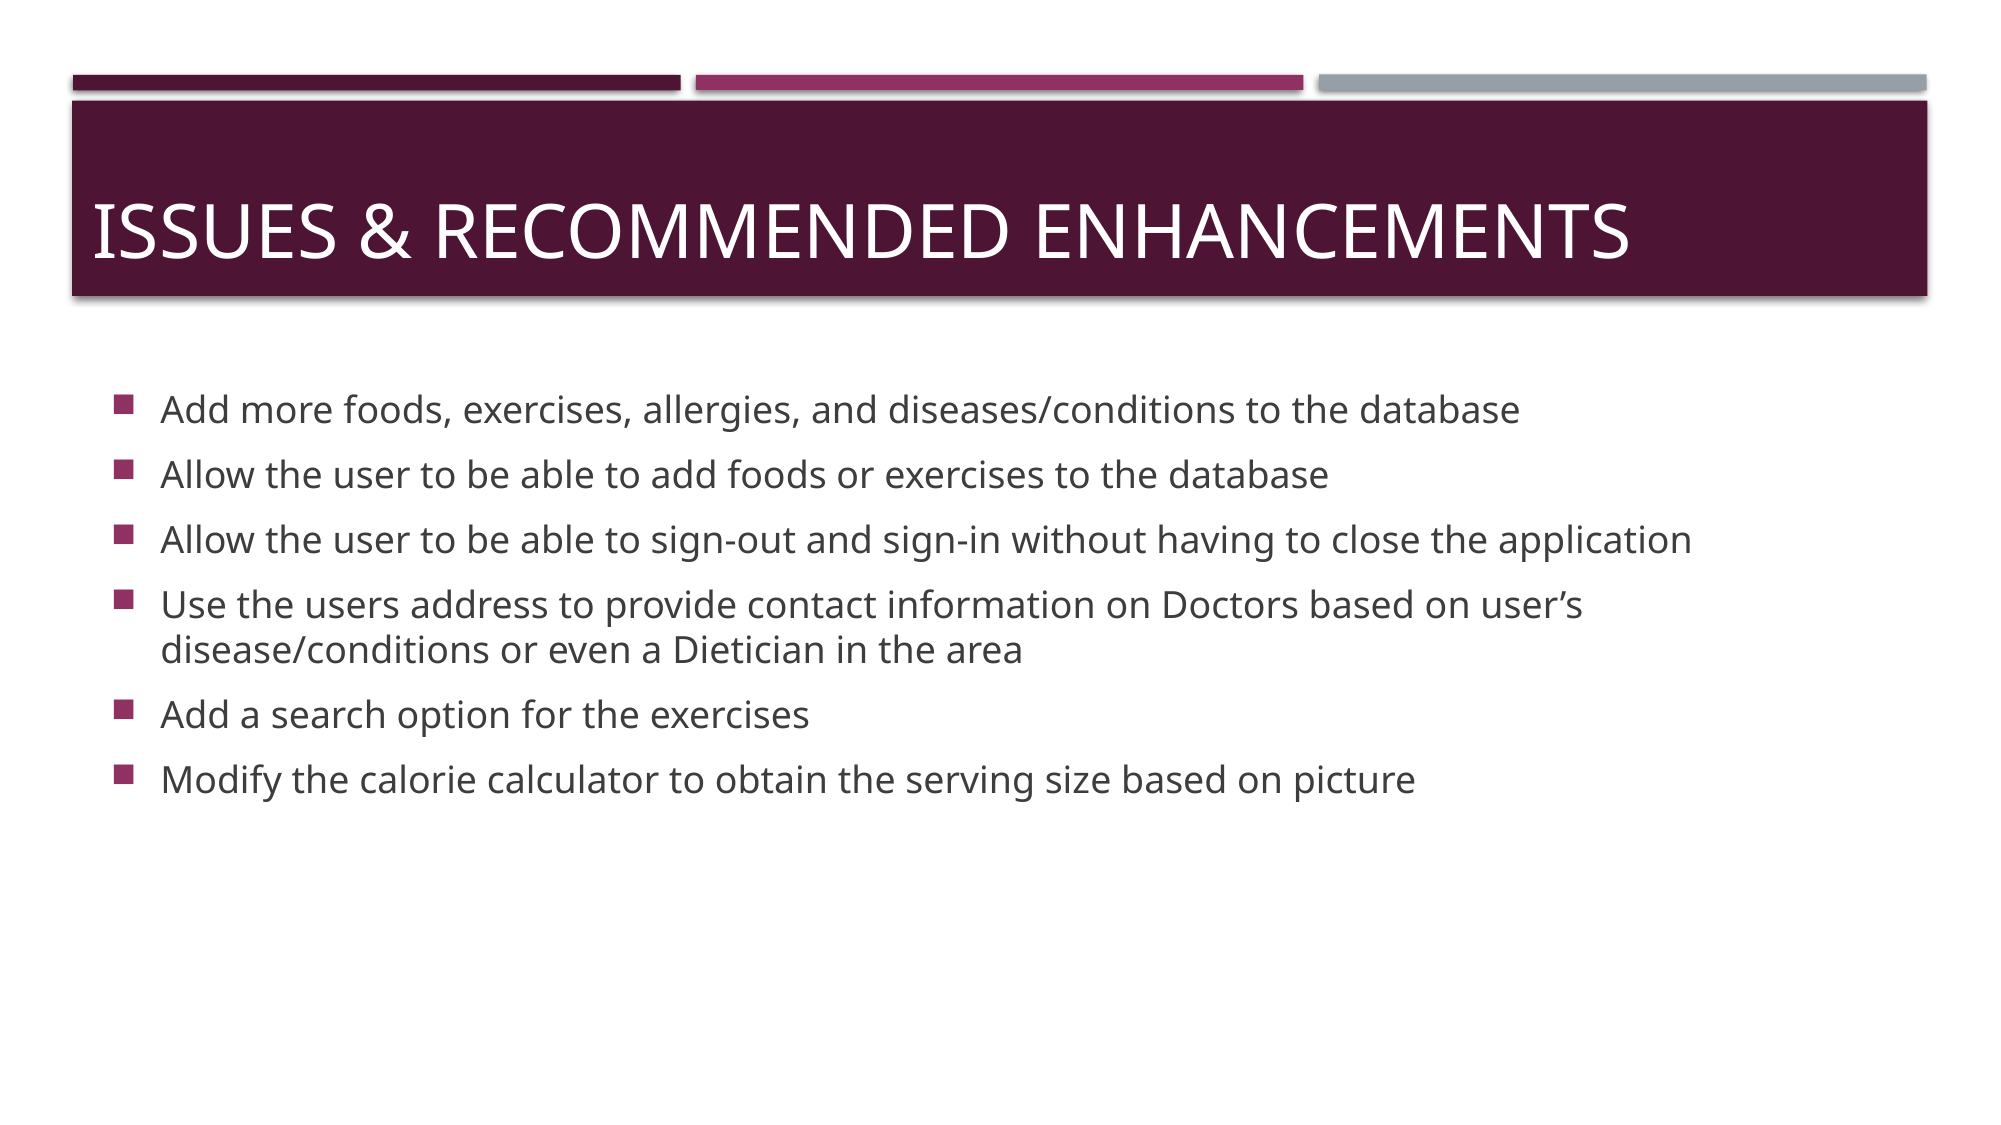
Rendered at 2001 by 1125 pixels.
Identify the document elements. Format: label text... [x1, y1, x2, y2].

title ISSUES & RECOMMENDED ENHANCEMENTS [77, 115, 1905, 282]
list Add more foods, exercises, allergies, and diseases/conditions to the database Allow the user to be able to add foods or exercises to the database Allow the user to be able to sign-out and sign-in without having to close the application Use the users address to provide contact information on Doctors based on user’s disease/conditions or even a Dietician in the area Add a search option for the exercises Modify the calorie calculator to obtain the serving size based on picture [95, 357, 1905, 831]
